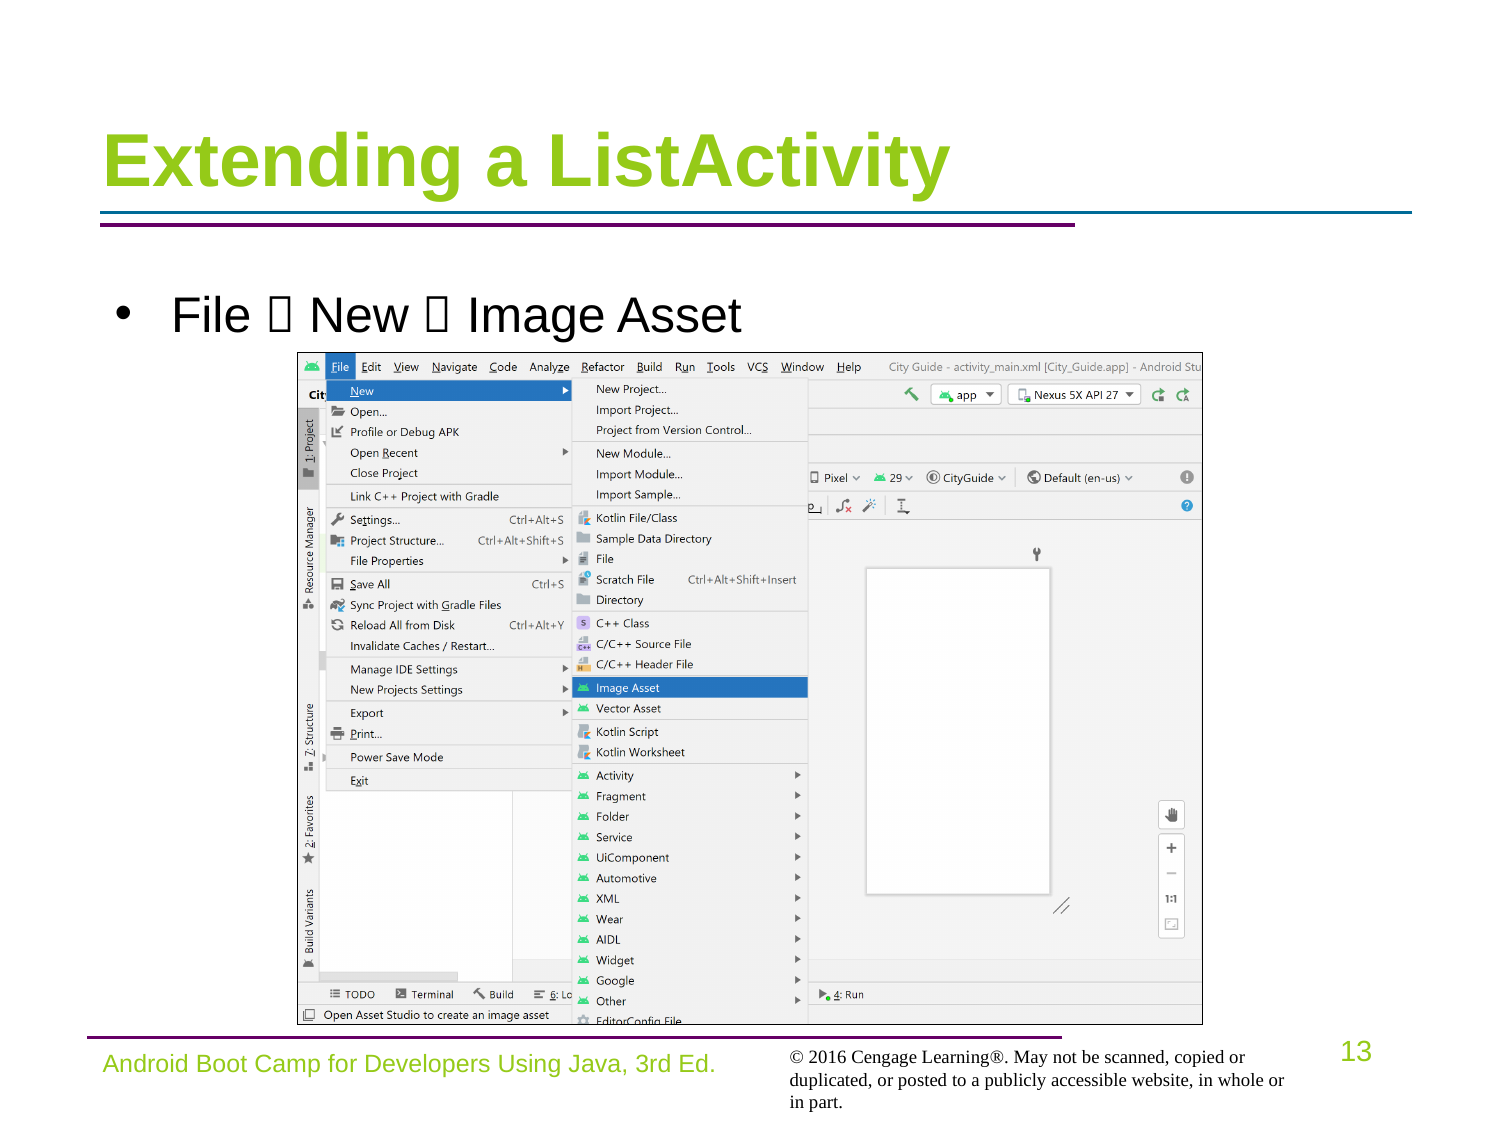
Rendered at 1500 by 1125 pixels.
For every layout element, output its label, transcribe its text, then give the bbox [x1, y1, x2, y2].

picture [297, 351, 1203, 1026]
footer Android Boot Camp for Developers Using Java, 3rd Ed. [87, 1025, 988, 1100]
slide_number 13 [1074, 1025, 1388, 1100]
text_box File  New  Image Asset [99, 275, 863, 426]
title Extending a ListActivity [87, 62, 1413, 251]
